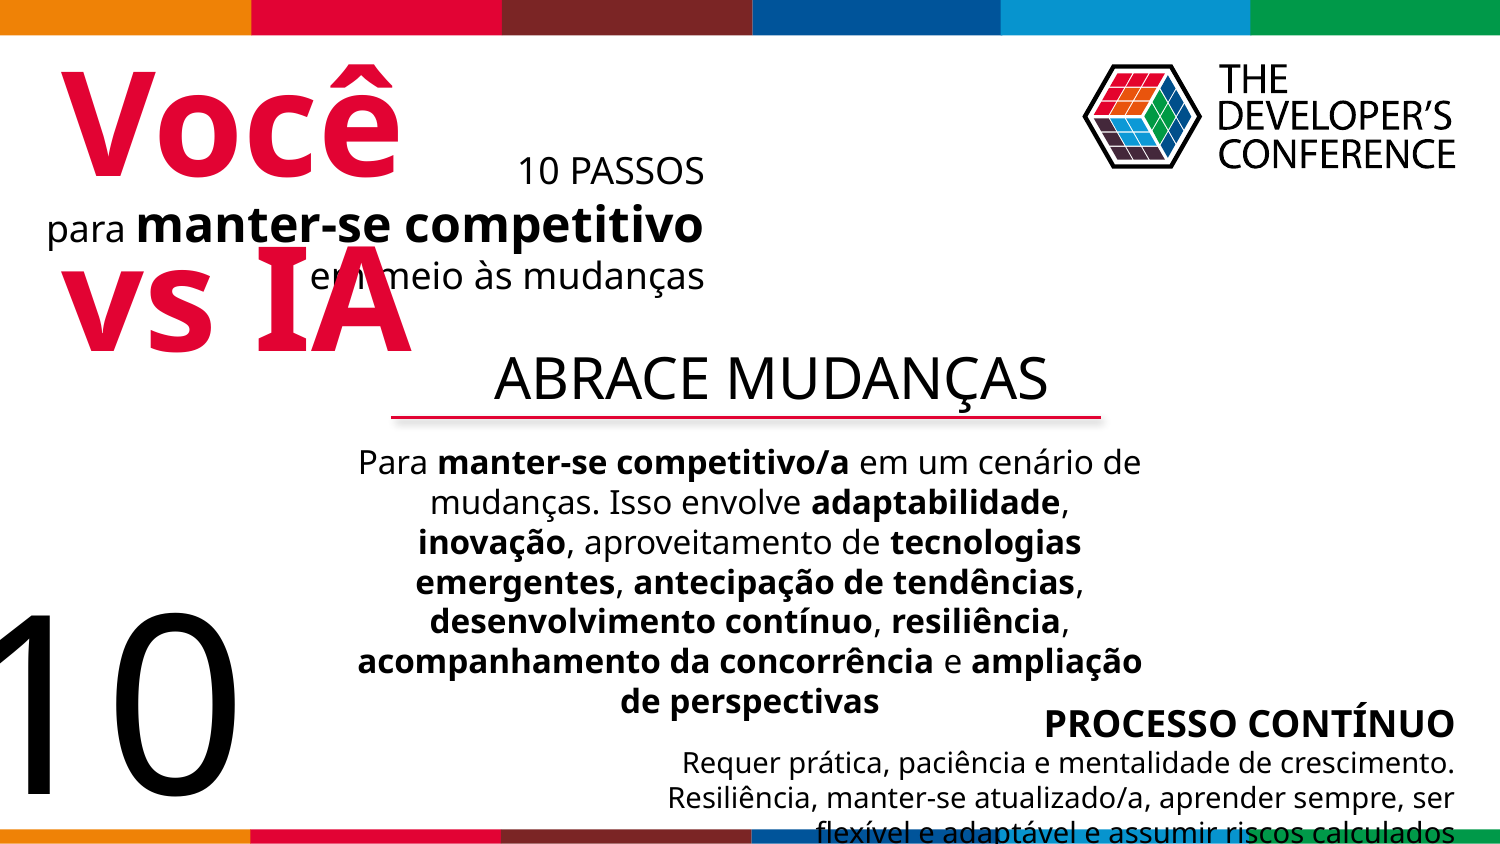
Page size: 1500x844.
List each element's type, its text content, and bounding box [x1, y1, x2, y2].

text_box PROCESSO CONTÍNUO Requer prática, paciência e mentalidade de crescimento. Resiliência, manter-se atualizado/a, aprender sempre, ser flexível e adaptável e assumir riscos calculados [596, 692, 1471, 844]
text_box ABRACE MUDANÇAS [370, 334, 1065, 419]
text_box 10 [0, 537, 263, 844]
text_box Para manter-se competitivo/a em um cenário de mudanças. Isso envolve adaptabilidade, inovação, aproveitamento de tecnologias emergentes, antecipação de tendências, desenvolvimento contínuo, resiliência, acompanhamento da concorrência e ampliação de perspectivas [332, 433, 1168, 728]
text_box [46, 23, 695, 307]
